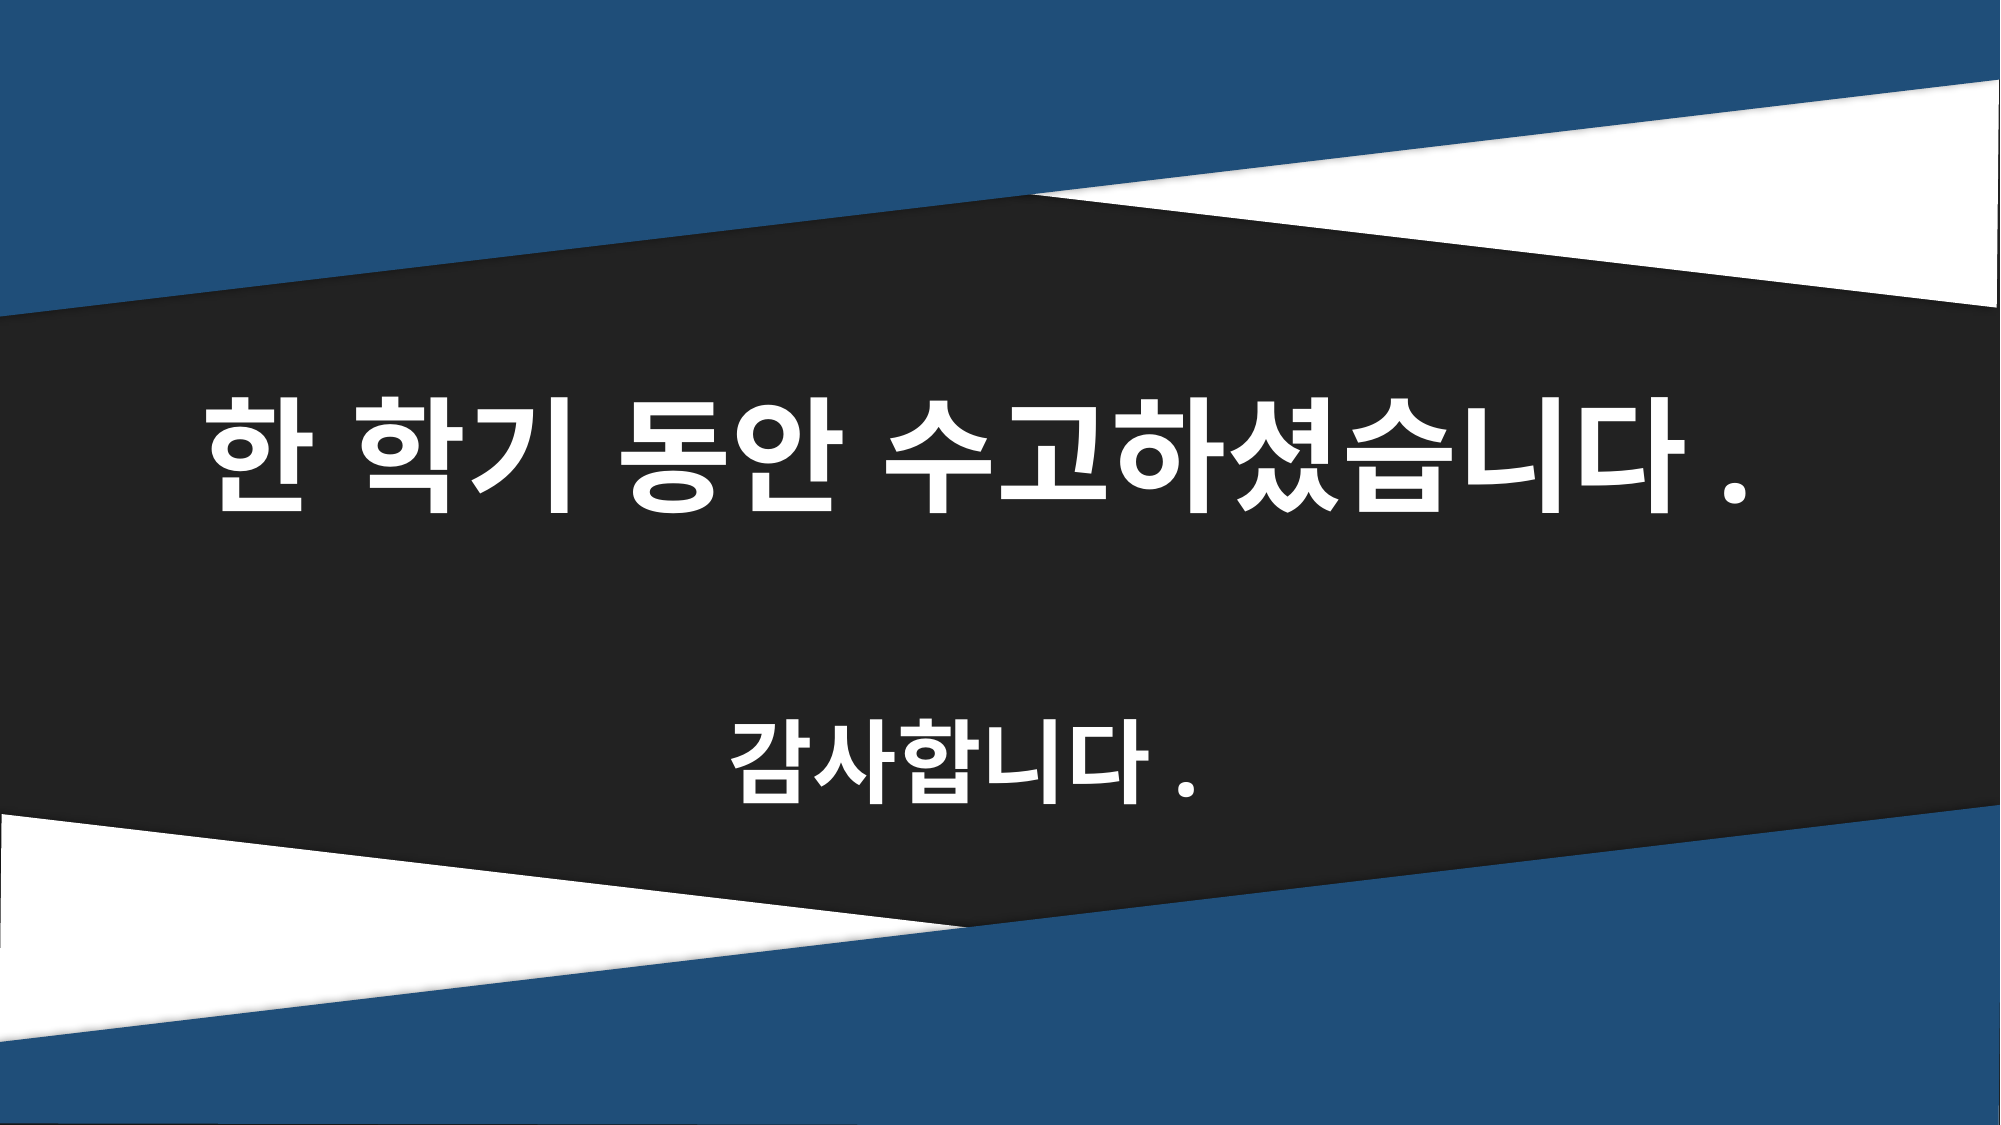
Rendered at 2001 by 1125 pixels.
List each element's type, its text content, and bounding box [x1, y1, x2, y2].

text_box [0, 0, 2000, 317]
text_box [0, 804, 2000, 1125]
text_box 한 학기 동안 수고하셨습니다. [186, 369, 1769, 535]
text_box 감사합니다. [713, 697, 1215, 804]
